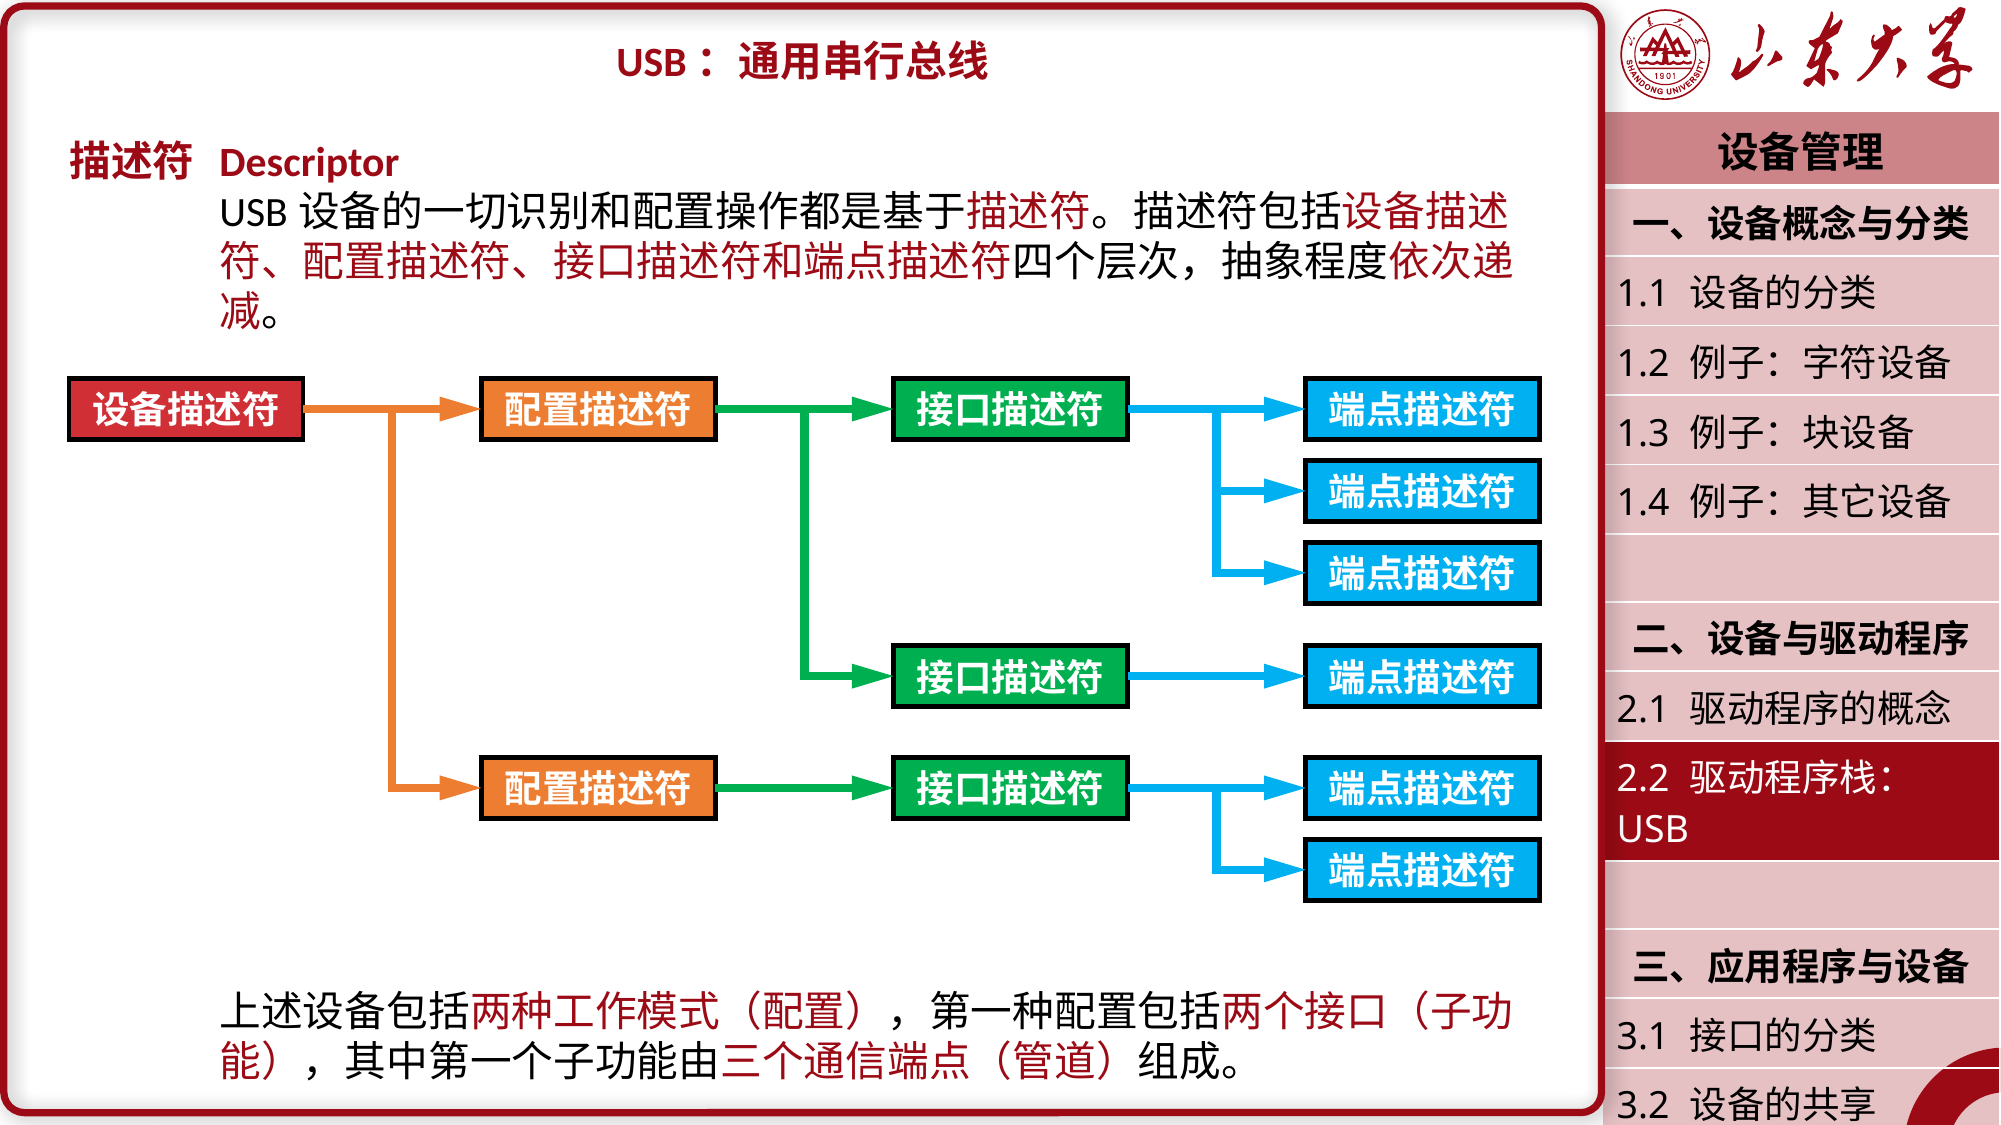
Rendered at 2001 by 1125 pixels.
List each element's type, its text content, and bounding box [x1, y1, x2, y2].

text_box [1127, 787, 1306, 870]
text_box 端点描述符 [1305, 645, 1541, 708]
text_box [1620, 5, 1977, 100]
table_cell [1618, 535, 1999, 601]
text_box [715, 410, 894, 677]
text_box [1608, 189, 1613, 255]
table_cell 1.3 例子：块设备 [1608, 672, 1613, 740]
table_cell 1.2 例子：字符设备 [1608, 603, 1613, 670]
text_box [1127, 410, 1306, 491]
text_box USB：通用串行总线 描述符 Descriptor USB设备的一切识别和配置操作都是基于描述符。描述符包括设备描述 符、配置描述符、接口描述符和端点描述符四个层次，抽象程度依次递 减。 上述设备包括两种工作模式（配置），第一种配置包括两个接口（子功 能），其中第一个子功能由三个通信端点（管道）组成。 [54, 27, 1551, 1093]
table_cell 2.1 驱动程序的概念 [1608, 999, 1613, 1067]
table_cell 2.2 驱动程序栈：USB [1618, 742, 1999, 860]
table_cell [1618, 862, 1999, 928]
table_cell 1.4 例子：其它设备 [1608, 742, 1613, 860]
table_cell 潘润宇 2023.04 [1608, 112, 1613, 184]
text_box 端点描述符 [1306, 459, 1541, 522]
table_cell 1.1 设备的分类 [1608, 535, 1613, 601]
table_cell 1.3 例子：块设备 [1618, 396, 1999, 464]
text_box 端点描述符 [1305, 756, 1541, 819]
table_cell 1.4 例子：其它设备 [1618, 465, 1999, 533]
table_cell 一、设备概念与分类 [1618, 189, 1999, 255]
text_box 配置描述符 [480, 377, 716, 441]
table_cell 2.2 驱动程序栈：USB [1603, 1069, 1613, 1114]
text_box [1127, 491, 1306, 573]
table_cell 1.2 例子：字符设备 [1618, 326, 1999, 394]
table_cell 1.1 设备的分类 [1618, 257, 1999, 325]
table_header 设备管理 [1618, 112, 1999, 184]
text_box 端点描述符 [1305, 838, 1541, 901]
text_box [303, 410, 482, 788]
table_cell 一、设备概念与分类 [1608, 465, 1613, 533]
text_box 设备描述符 [68, 377, 304, 441]
table_cell 3.1 接口的分类 [1618, 999, 1999, 1067]
table_cell 3.2 设备的共享 [1603, 1069, 1999, 1125]
table_header 设备管理 [1608, 396, 1613, 464]
text_box 接口描述符 [893, 645, 1129, 708]
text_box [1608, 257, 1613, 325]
text_box 端点描述符 [1305, 377, 1541, 441]
text_box 配置描述符 [480, 756, 716, 819]
table_cell 2.1 驱动程序的概念 [1618, 672, 1999, 740]
table_cell 二、设备与驱动程序 [1618, 603, 1999, 670]
text_box [2, 4, 1603, 1114]
table_cell 三、应用程序与设备 [1618, 930, 1999, 997]
table_cell 二、设备与驱动程序 [1608, 930, 1613, 997]
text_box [1608, 326, 1613, 394]
text_box 接口描述符 [893, 756, 1129, 819]
text_box 端点描述符 [1305, 541, 1541, 604]
table_cell [1608, 862, 1613, 928]
text_box 接口描述符 [893, 377, 1129, 441]
